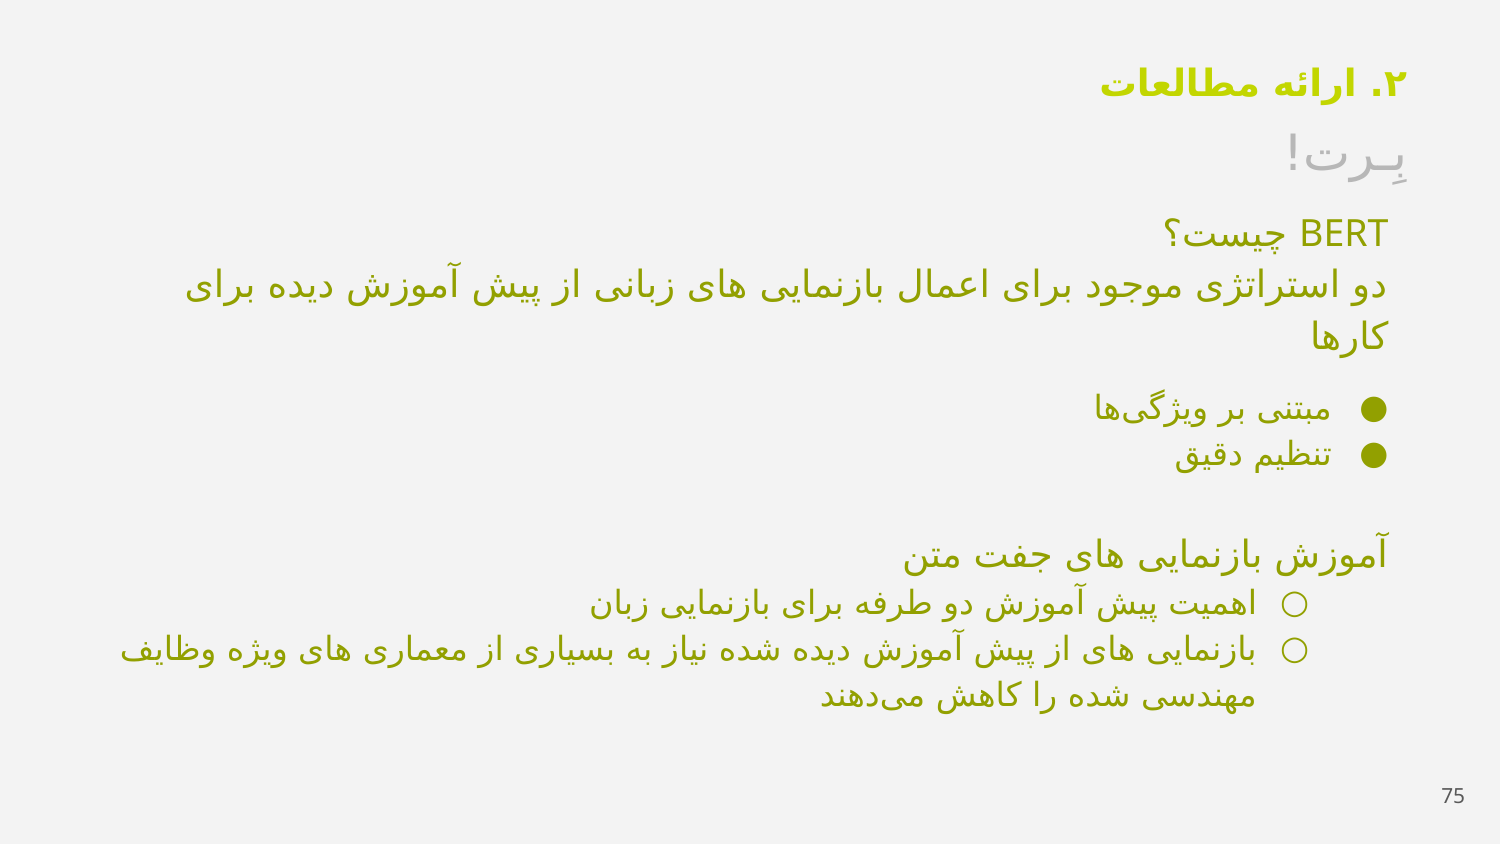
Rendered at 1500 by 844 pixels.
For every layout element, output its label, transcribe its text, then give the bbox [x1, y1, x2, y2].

text_box بِـرت! [638, 104, 1423, 199]
slide_number 75 [1389, 764, 1480, 830]
text_box ۲. ارائه مطالعات [862, 45, 1423, 104]
list BERT چیست؟ دو استراتژی موجود برای اعمال بازنمایی های زبانی از پیش آموزش دیده برای کارها مبتنی بر ویژگی‌ها تنظیم دقیق آموزش بازنمایی های جفت متن اهمیت پیش ‌آموزش دو طرفه برای بازنمایی زبان بازنمایی ‌های از پیش آموزش ‌دیده شده نیاز به بسیاری از معماری ‌های ویژه وظایف مهندسی شده را کاهش می‌دهند [91, 189, 1423, 774]
